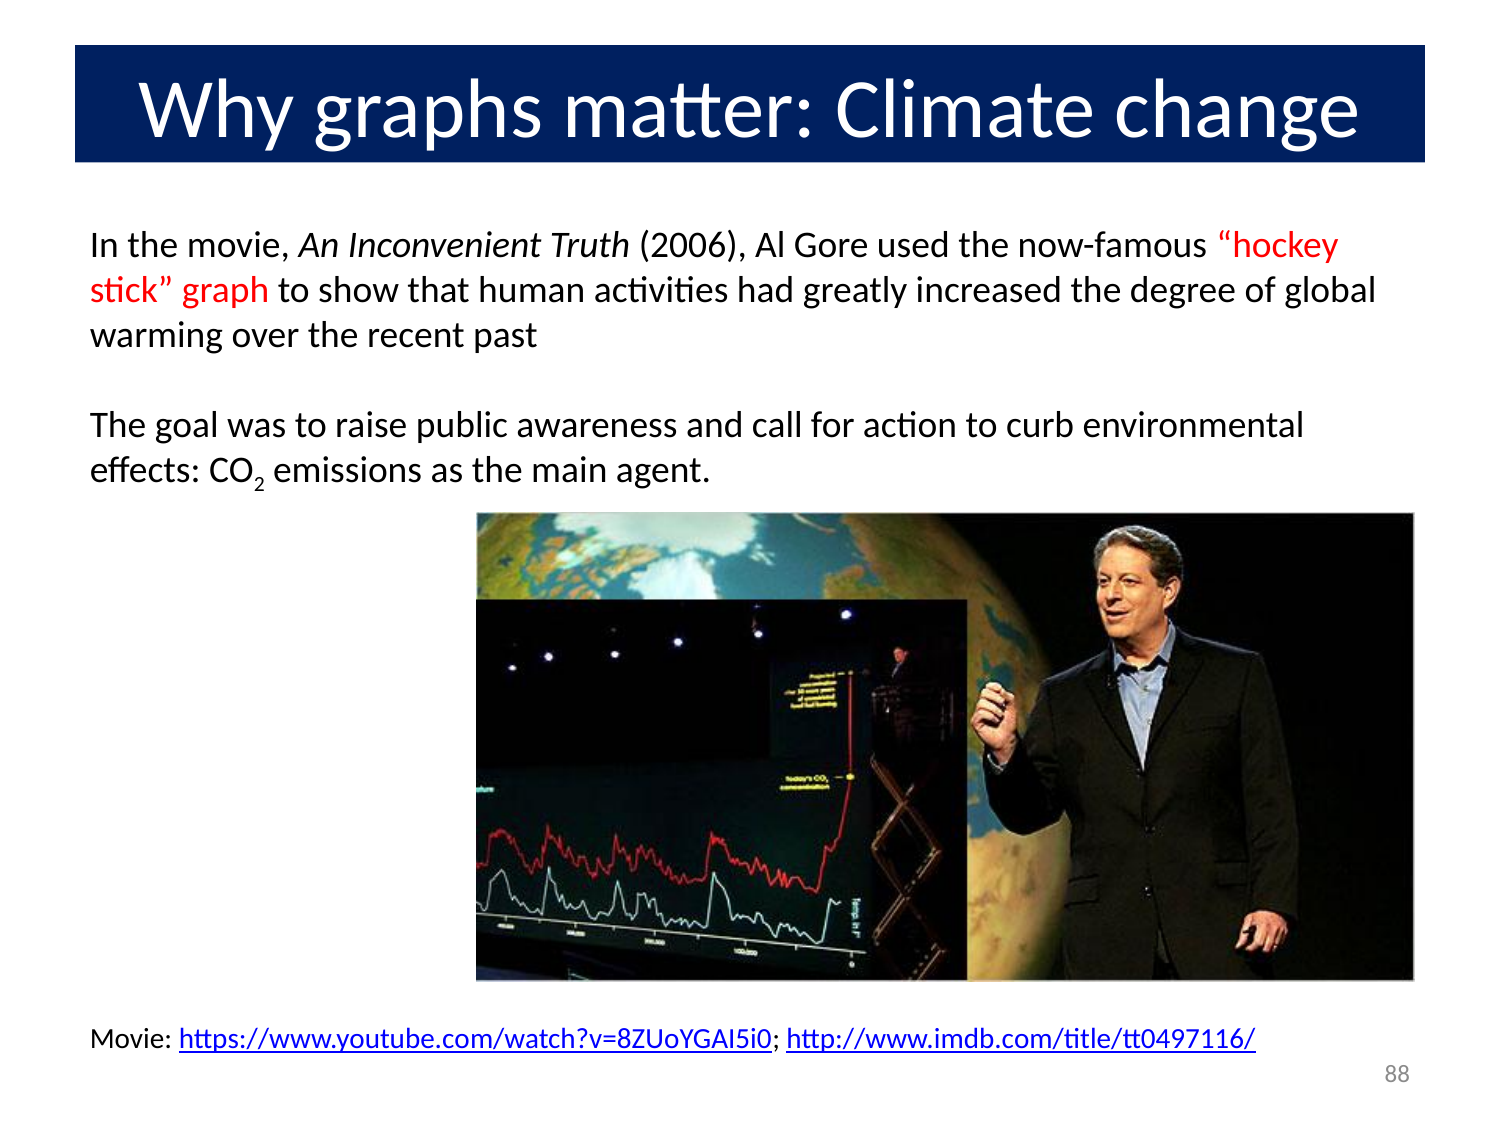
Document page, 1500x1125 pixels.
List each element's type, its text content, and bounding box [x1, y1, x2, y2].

slide_number 88 [1074, 1042, 1425, 1103]
title Why graphs matter: Climate change [75, 45, 1425, 163]
picture [476, 512, 1415, 982]
text_box Movie: https://www.youtube.com/watch?v=8ZUoYGAI5i0; http://www.imdb.com/title/tt0497116/ [74, 1012, 1338, 1063]
text_box In the movie, An Inconvenient Truth (2006), Al Gore used the now-famous “hockey stick” graph to show that human activities had greatly increased the degree of global warming over the recent past The goal was to raise public awareness and call for action to curb environmental effects: CO2 emissions as the main agent. [74, 212, 1425, 504]
